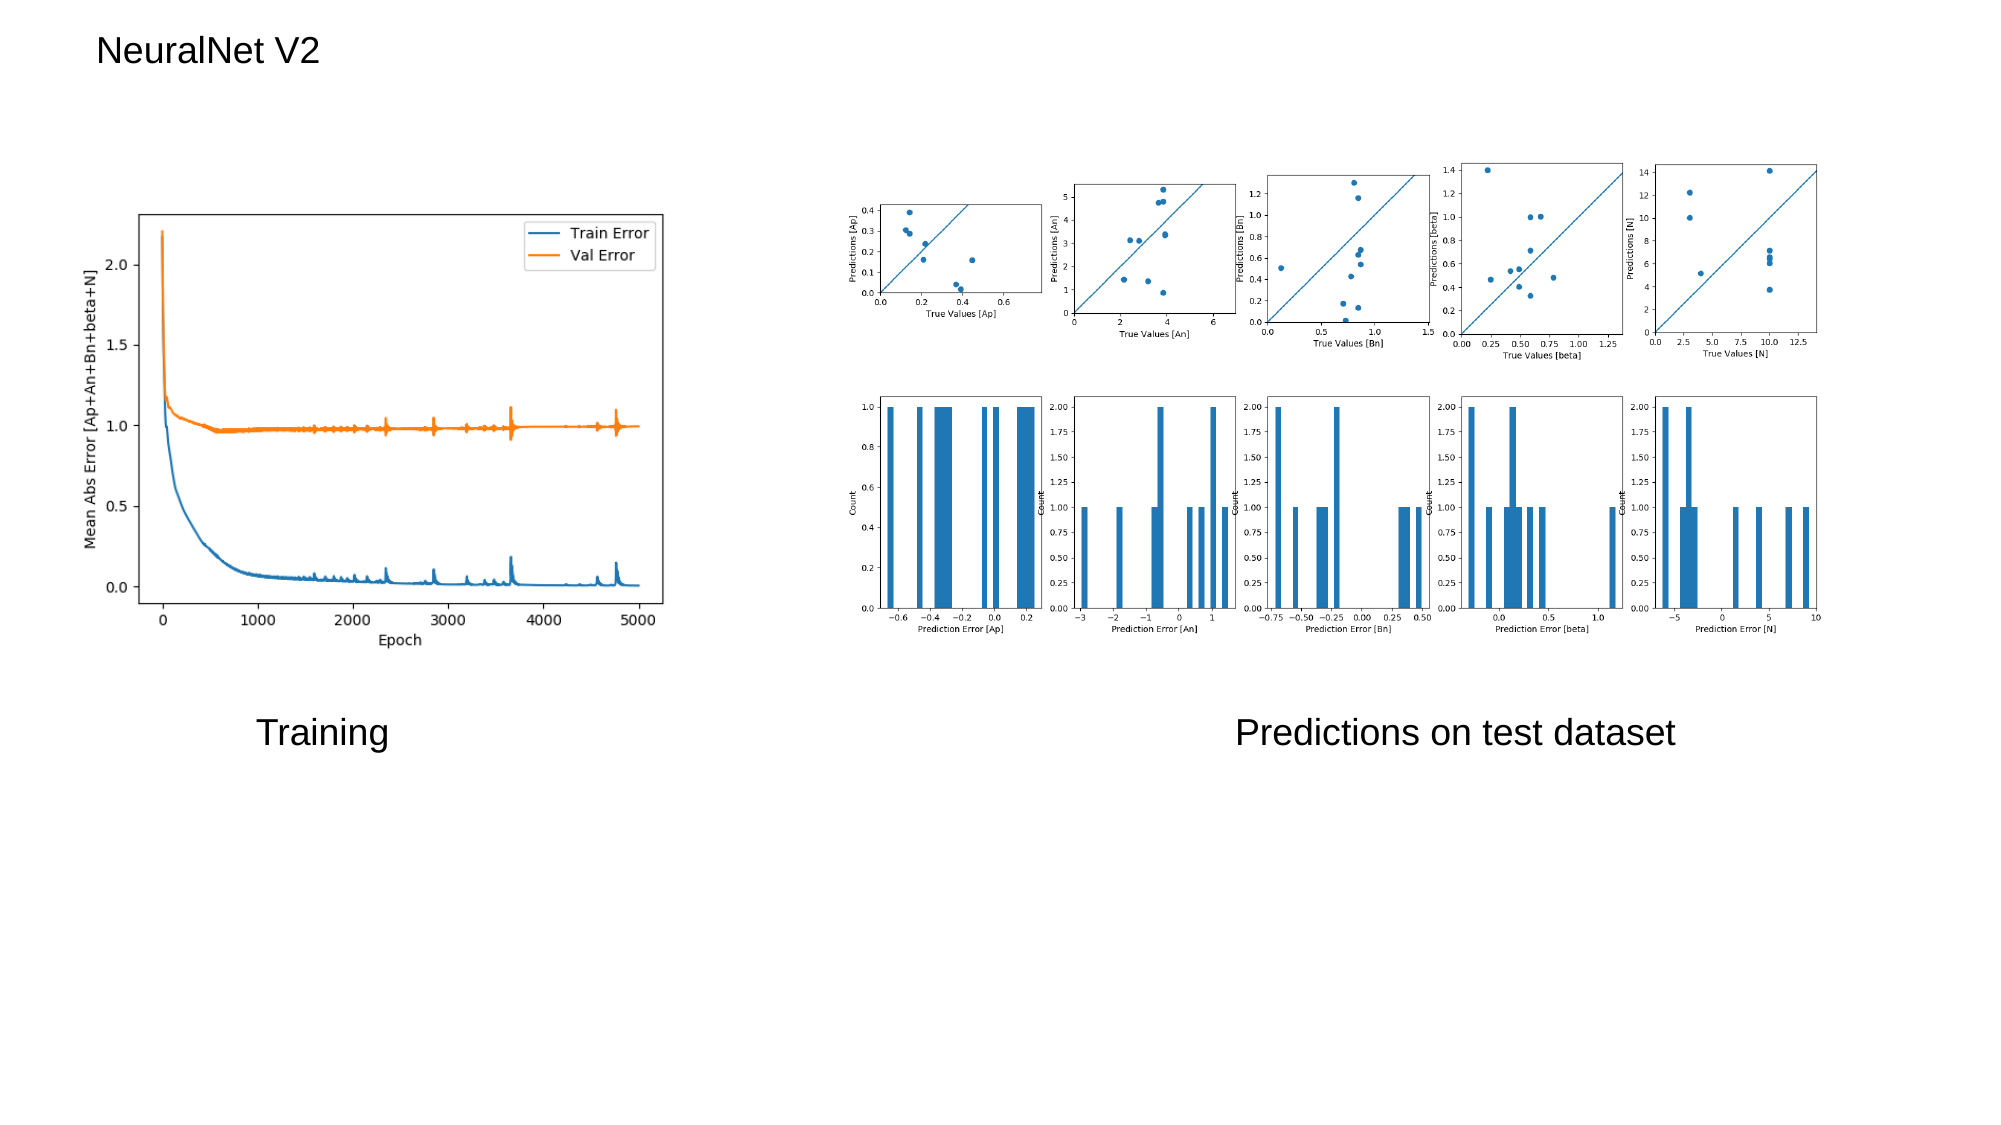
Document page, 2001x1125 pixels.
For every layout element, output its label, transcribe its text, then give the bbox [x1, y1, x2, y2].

picture [54, 70, 1937, 674]
text_box NeuralNet V2 [81, 18, 336, 79]
text_box Training [241, 701, 547, 761]
text_box Predictions on test dataset [1220, 701, 1859, 761]
